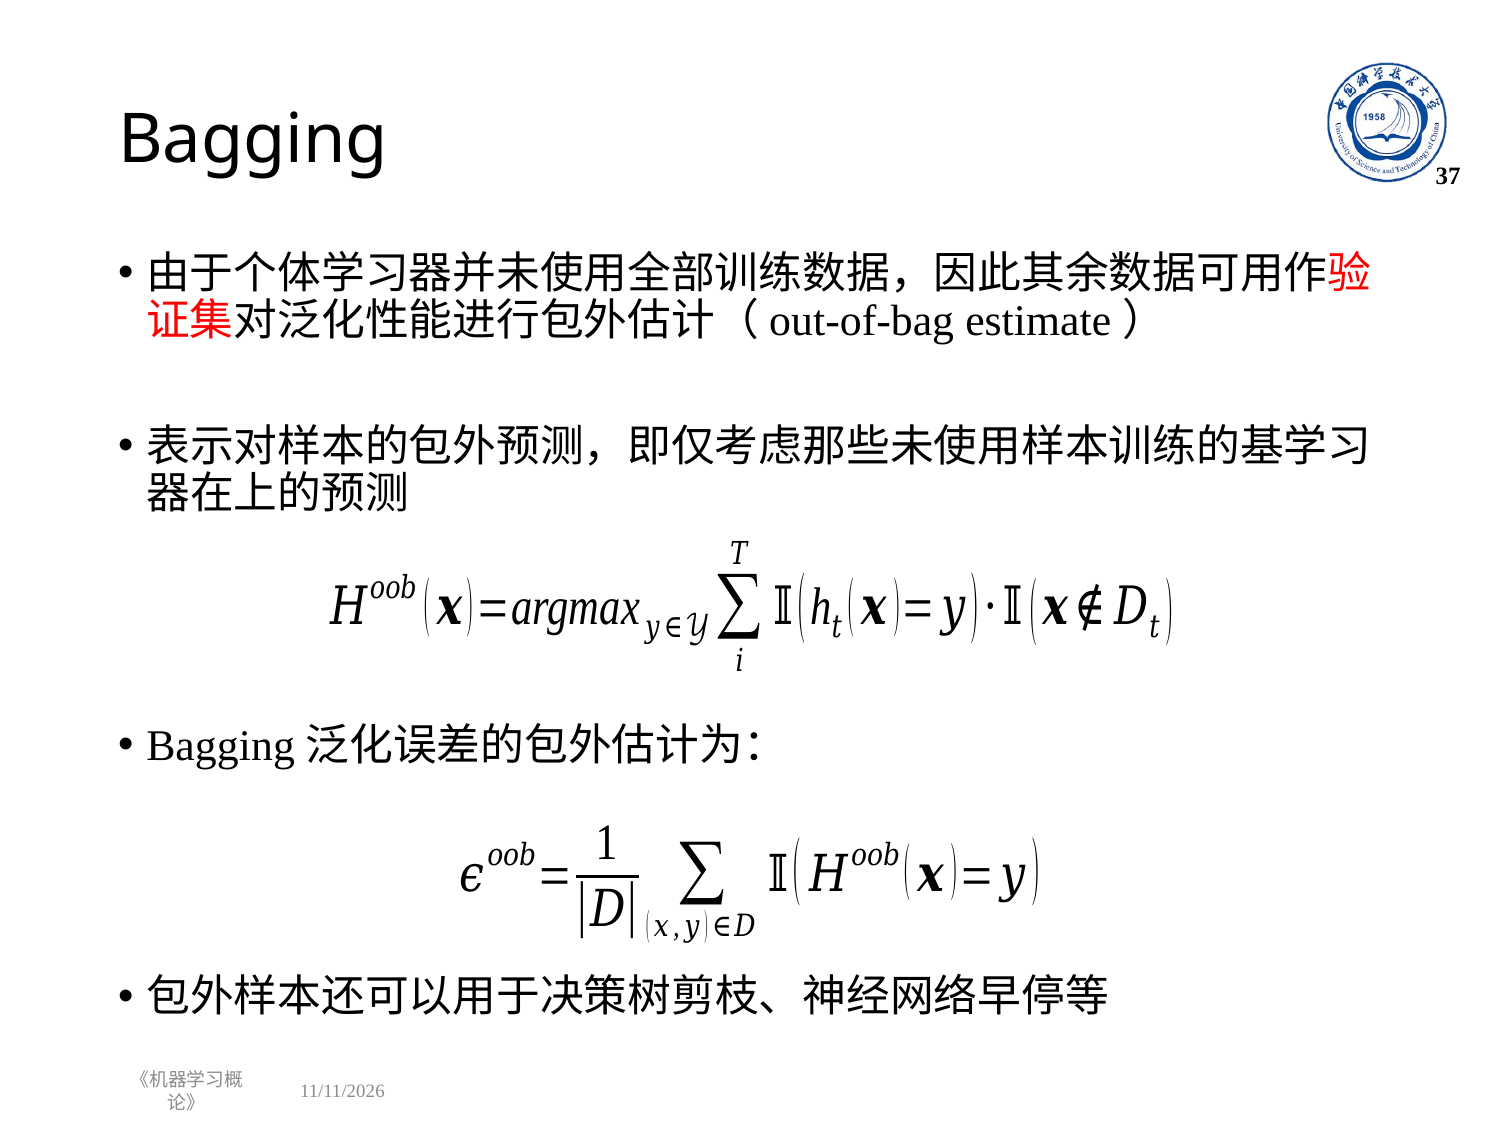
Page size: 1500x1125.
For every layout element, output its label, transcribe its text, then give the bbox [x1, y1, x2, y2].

footer 《机器学习概论》 [104, 1068, 270, 1113]
slide_number 37 [1372, 144, 1476, 205]
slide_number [285, 1068, 422, 1113]
picture [1397, 59, 1450, 144]
title Bagging [103, 59, 1397, 221]
